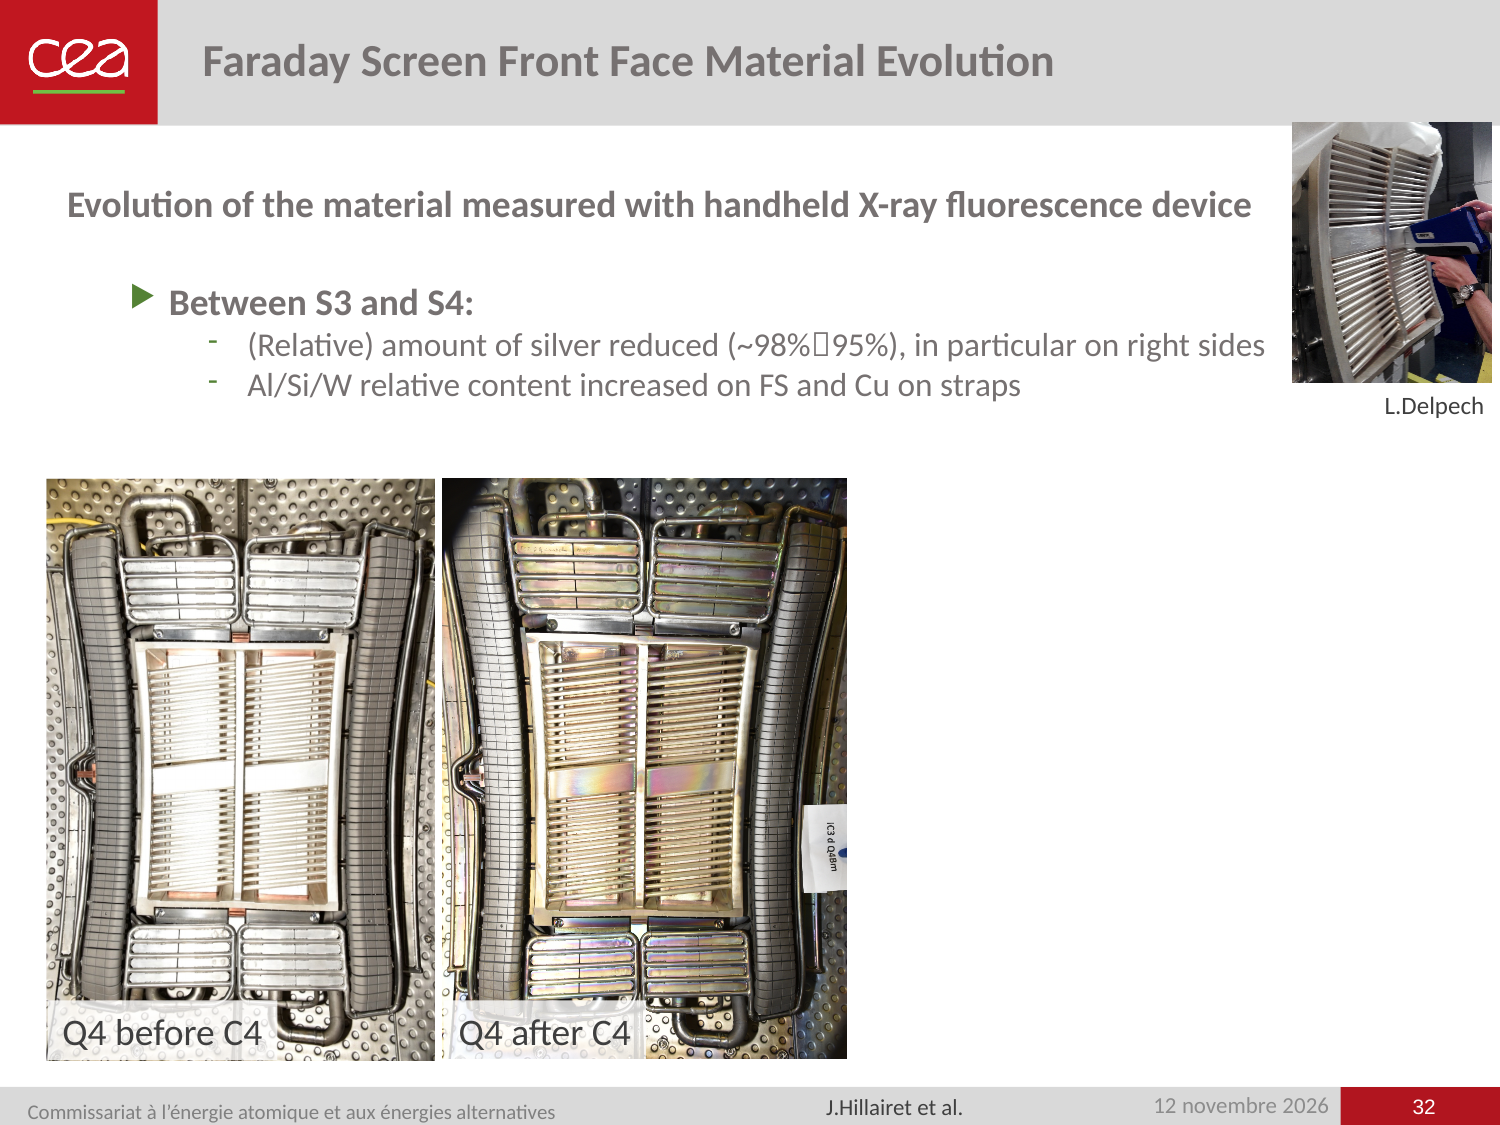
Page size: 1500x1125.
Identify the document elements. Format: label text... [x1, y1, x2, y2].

list Between S3 and S4: (Relative) amount of silver reduced (~98%95%), in particular on right sides Al/Si/W relative content increased on FS and Cu on straps [108, 267, 1369, 415]
text_box L.Delpech [1369, 382, 1500, 428]
title Faraday Screen Front Face Material Evolution [181, 9, 1409, 117]
picture [0, 478, 847, 1061]
picture [27, 36, 129, 94]
slide_number 32 [1372, 1093, 1476, 1119]
picture [1292, 122, 1492, 383]
text_box Q4 before C4 [47, 1000, 278, 1061]
list Evolution of the material measured with handheld X-ray fluorescence device [46, 175, 1277, 238]
